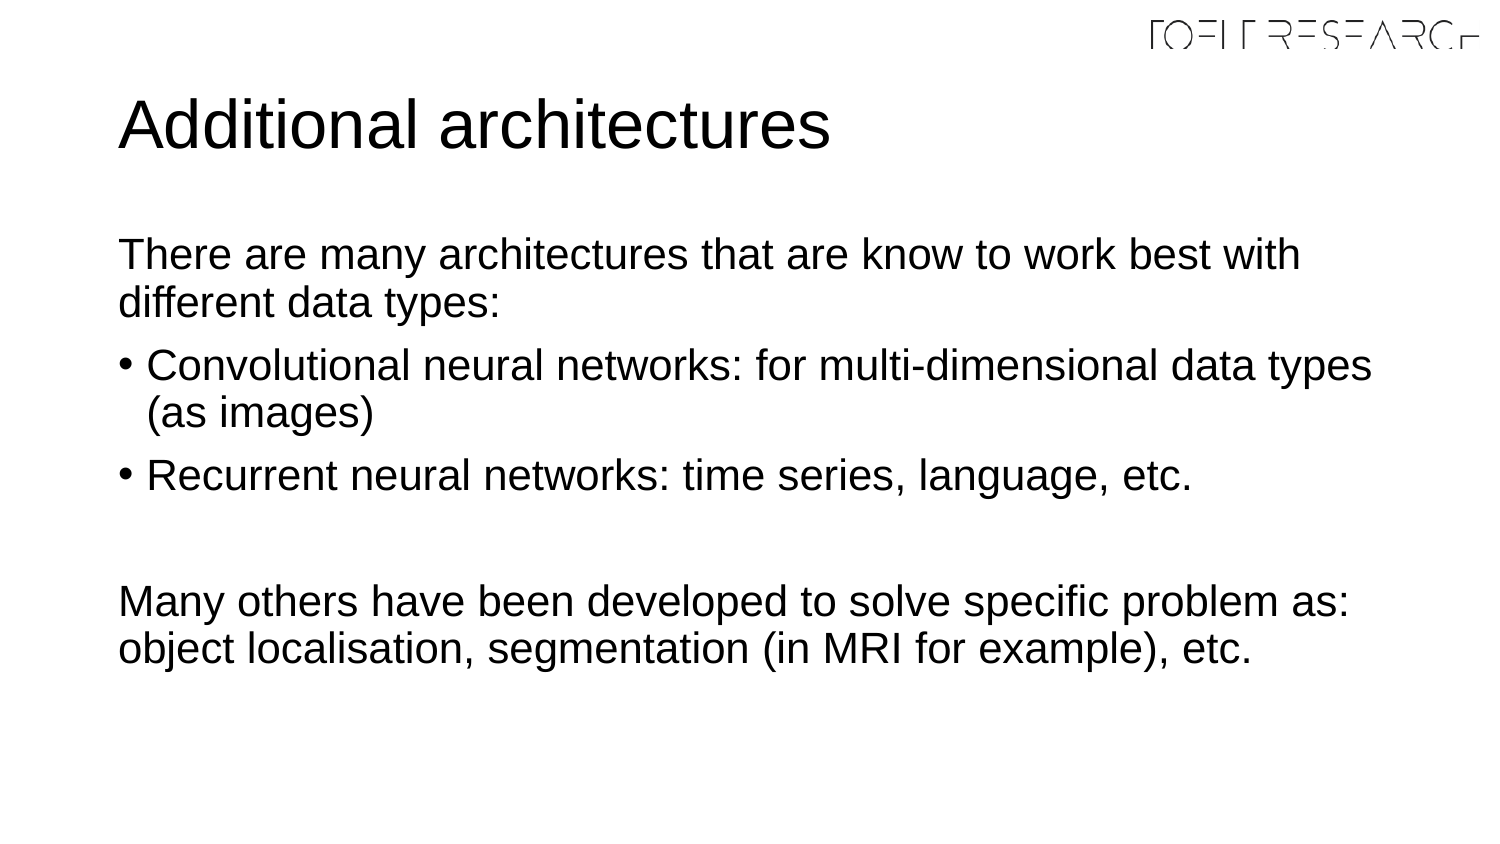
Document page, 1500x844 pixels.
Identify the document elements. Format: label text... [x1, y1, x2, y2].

title Additional architectures [103, 44, 1397, 208]
list There are many architectures that are know to work best with different data types: Convolutional neural networks: for multi-dimensional data types (as images) Recurrent neural networks: time series, language, etc. Many others have been developed to solve specific problem as: object localisation, segmentation (in MRI for example), etc. [103, 224, 1397, 760]
